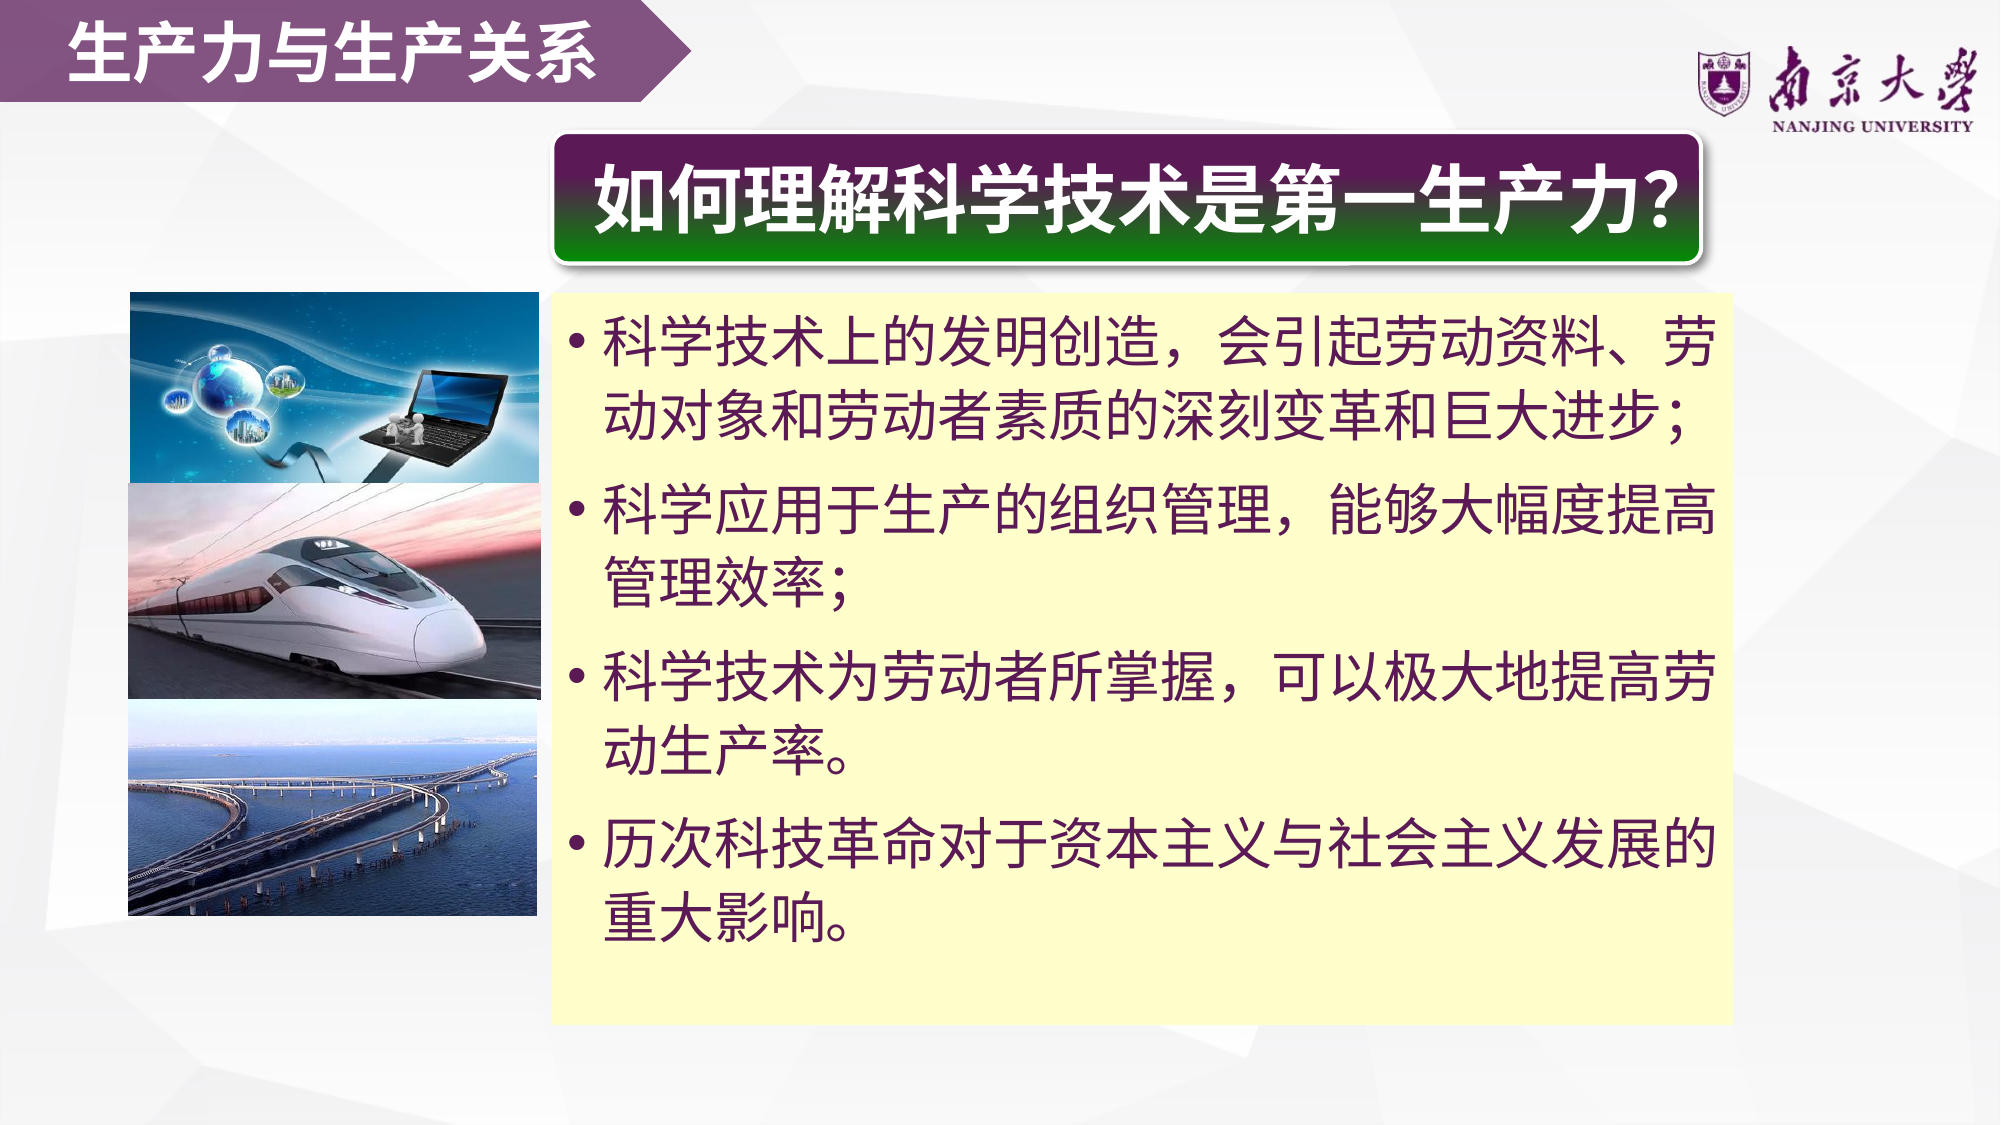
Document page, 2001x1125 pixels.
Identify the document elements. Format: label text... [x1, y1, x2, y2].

picture [0, 0, 2001, 1125]
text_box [552, 131, 1767, 264]
list 科学技术上的发明创造，会引起劳动资料、劳动对象和劳动者素质的深刻变革和巨大进步； 科学应用于生产的组织管理，能够大幅度提高管理效率； 科学技术为劳动者所掌握，可以极大地提高劳动生产率。 历次科技革命对于资本主义与社会主义发展的重大影响。 [551, 292, 1734, 1026]
text_box 生产力与生产关系 [0, 0, 693, 103]
